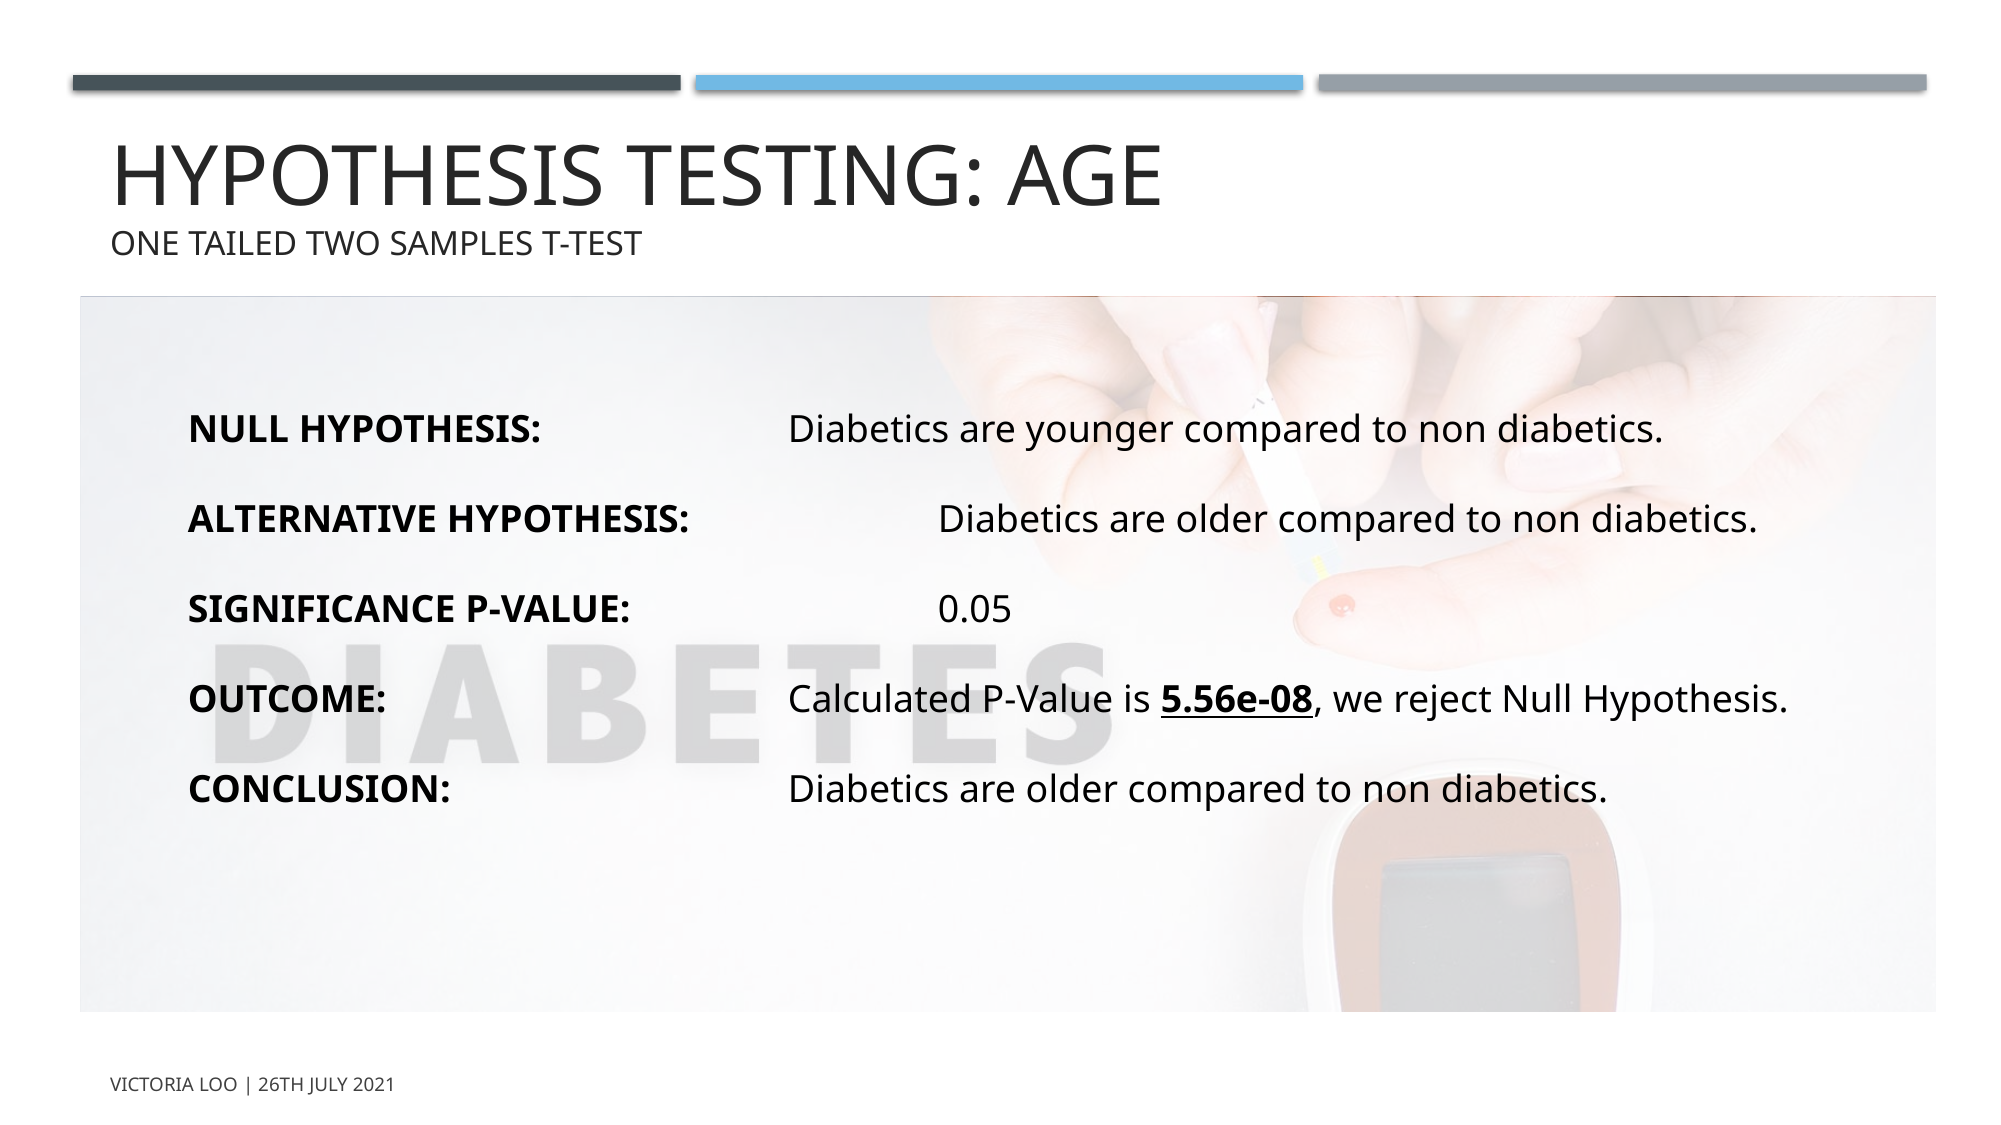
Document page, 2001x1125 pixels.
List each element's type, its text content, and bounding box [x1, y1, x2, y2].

text_box Victoria Loo | 26th July 2021 [95, 1053, 1230, 1114]
picture [80, 296, 1937, 1013]
text_box Hypothesis Testing: Age One tailed two samples t-test [95, 115, 1905, 226]
